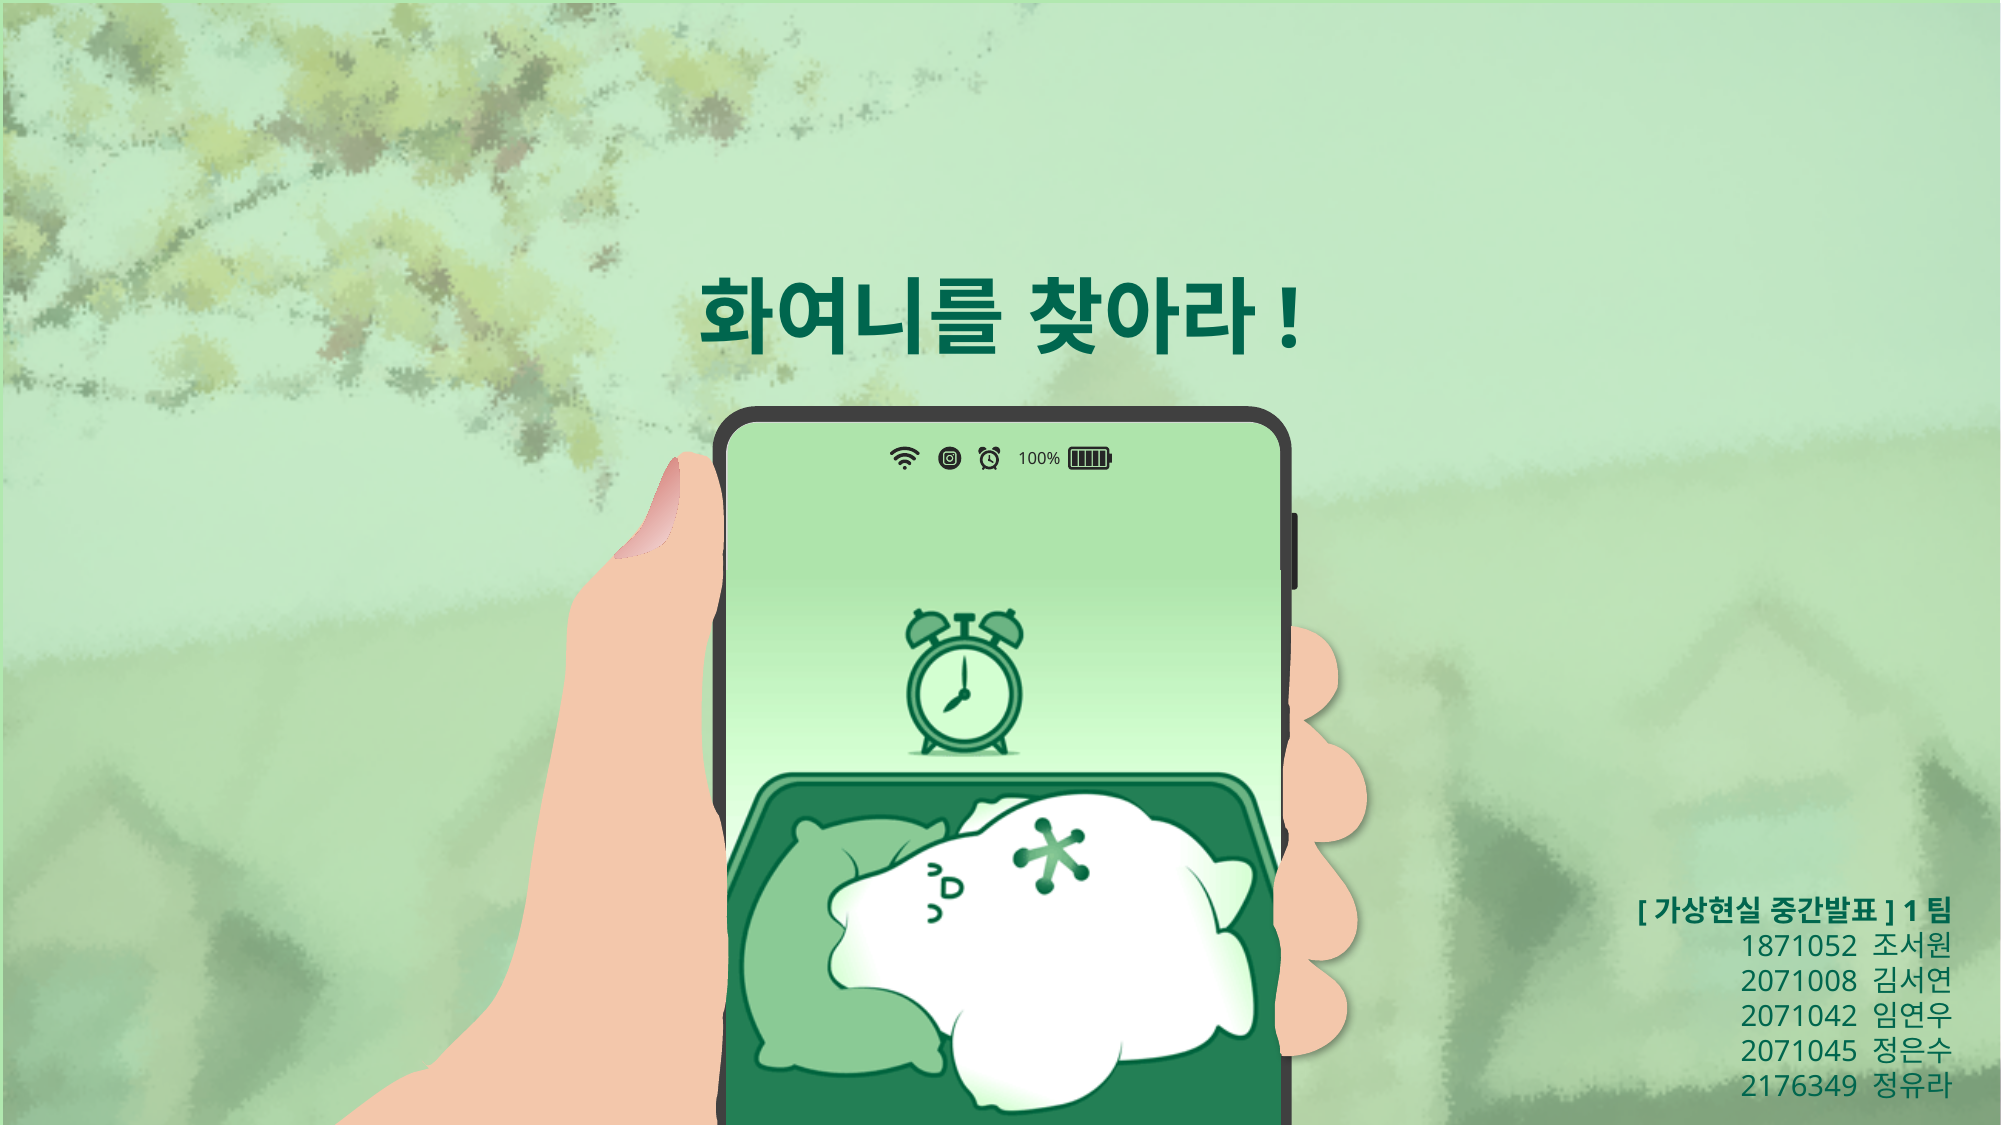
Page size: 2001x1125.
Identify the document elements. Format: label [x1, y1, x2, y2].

picture [3, 3, 2000, 1125]
text_box [889, 440, 1112, 476]
text_box [726, 422, 1281, 1125]
text_box [333, 451, 729, 1125]
text_box [712, 406, 1298, 1125]
